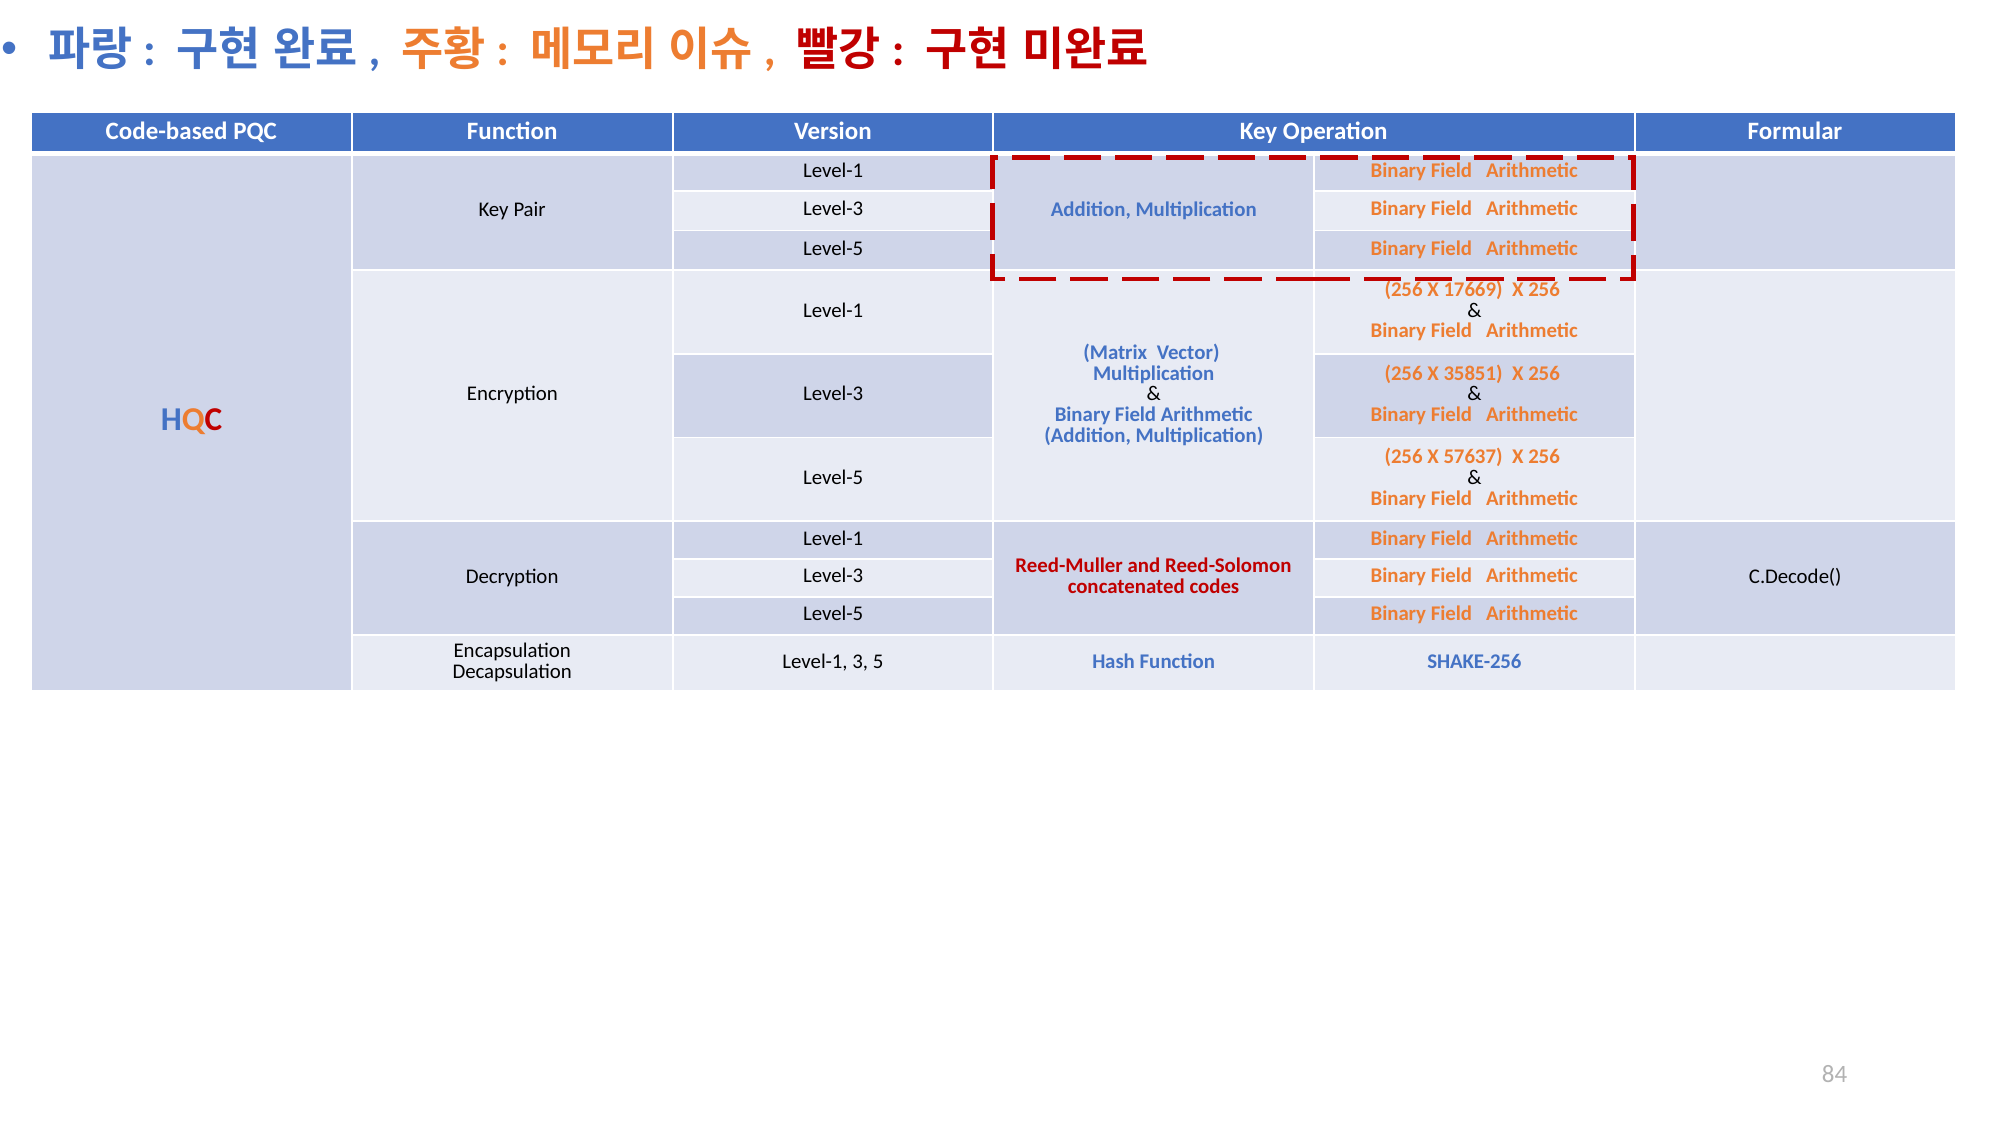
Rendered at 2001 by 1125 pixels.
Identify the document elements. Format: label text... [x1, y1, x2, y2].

text_box [991, 156, 1634, 280]
slide_number 84 [1412, 1042, 1863, 1103]
text_box 파랑: 구현 완료, 주황: 메모리 이슈, 빨강: 구현 미완료 [0, 12, 1164, 83]
text_box [30, 21, 1944, 111]
